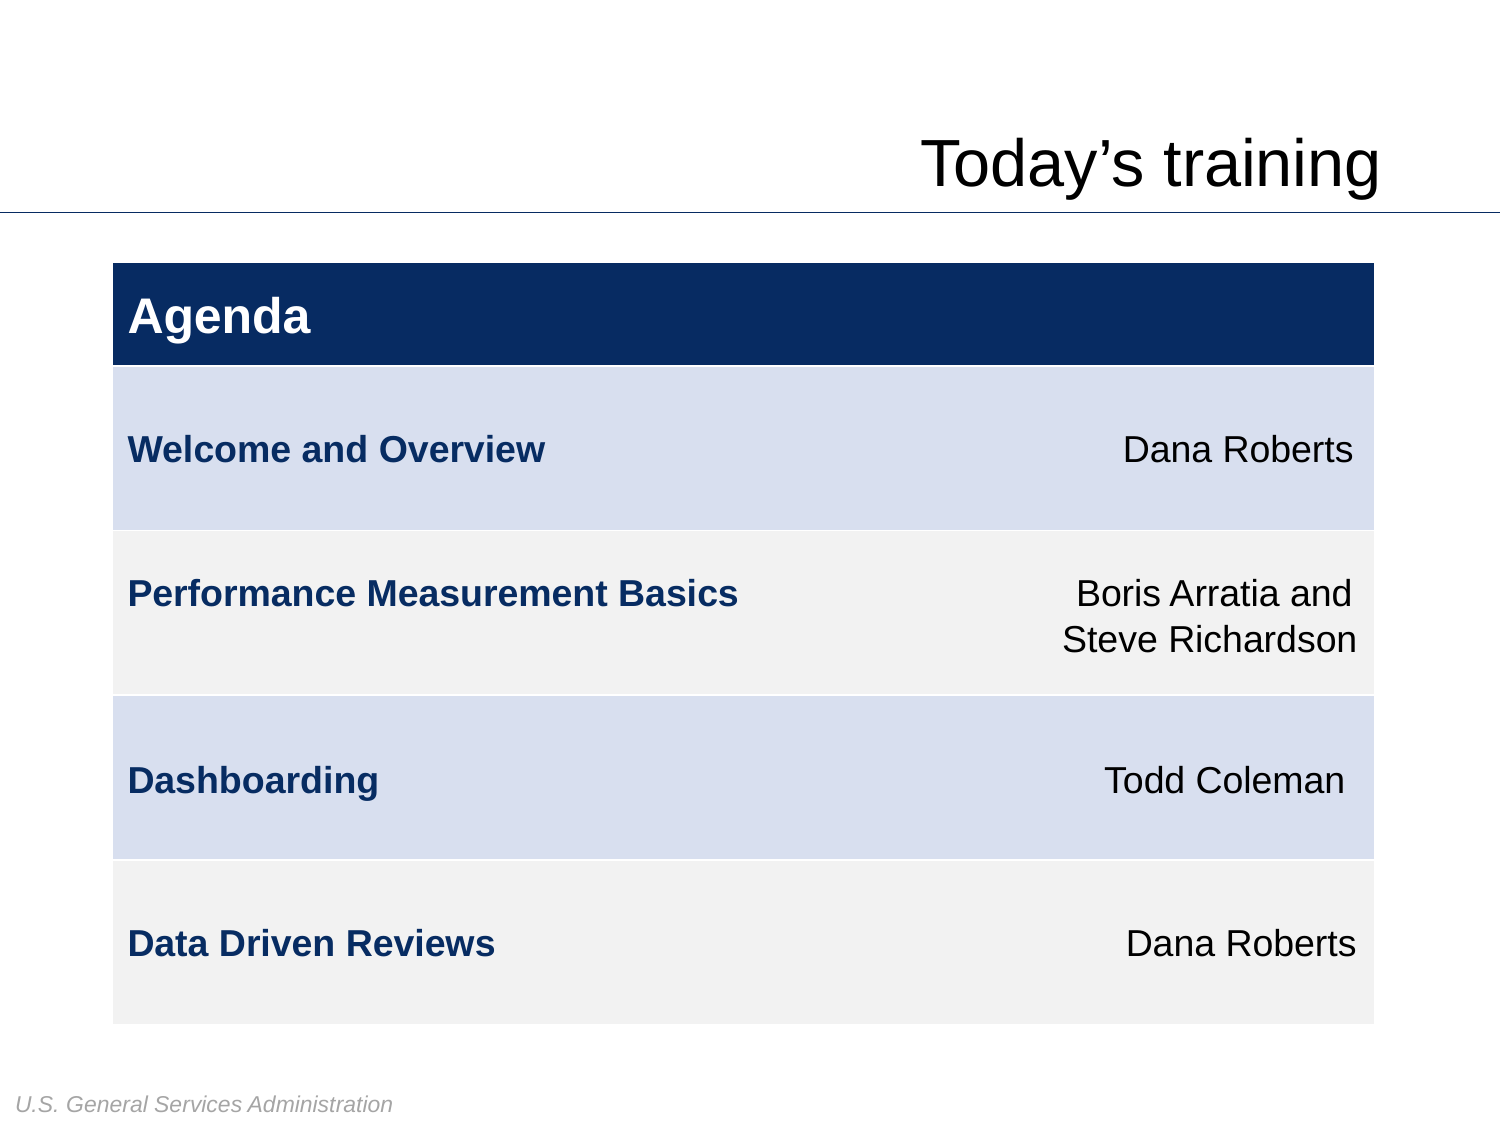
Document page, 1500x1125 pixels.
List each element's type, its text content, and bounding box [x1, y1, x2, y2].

table_cell Welcome and Overview Dana Roberts [113, 367, 1374, 530]
table_cell Performance Measurement Basics Boris Arratia and Steve Richardson [113, 531, 1374, 694]
table_cell Dashboarding Todd Coleman [113, 696, 1374, 859]
table_cell Data Driven Reviews Dana Roberts [113, 861, 1374, 1024]
title Today’s training [228, 0, 1397, 209]
table_header Agenda [113, 263, 1374, 365]
